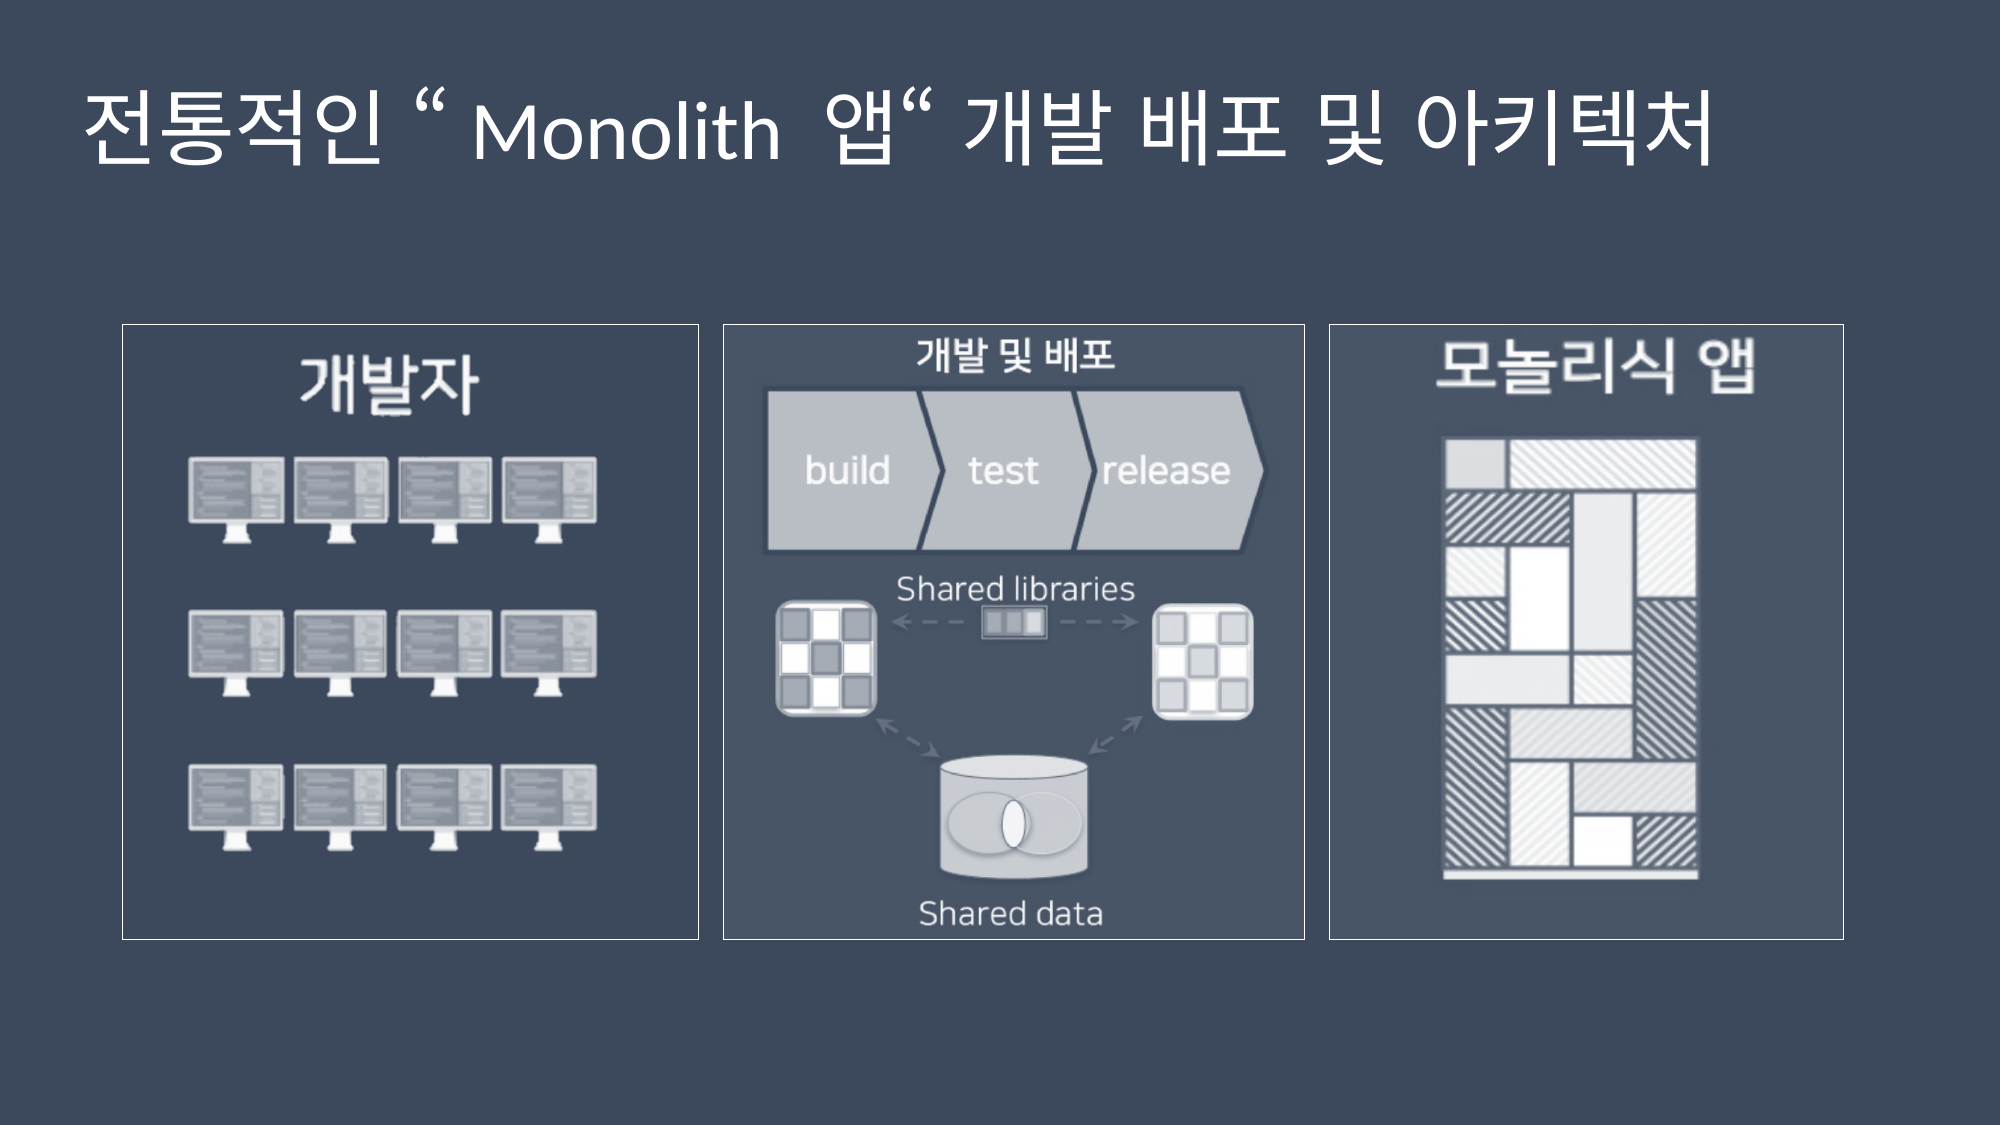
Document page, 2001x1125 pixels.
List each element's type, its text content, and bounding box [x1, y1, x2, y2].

picture [1329, 324, 1844, 940]
picture [723, 324, 1305, 940]
text_box 전통적인 “Monolith 앱“ 개발 배포 및 아키텍처 [67, 68, 1886, 184]
picture [122, 324, 699, 940]
